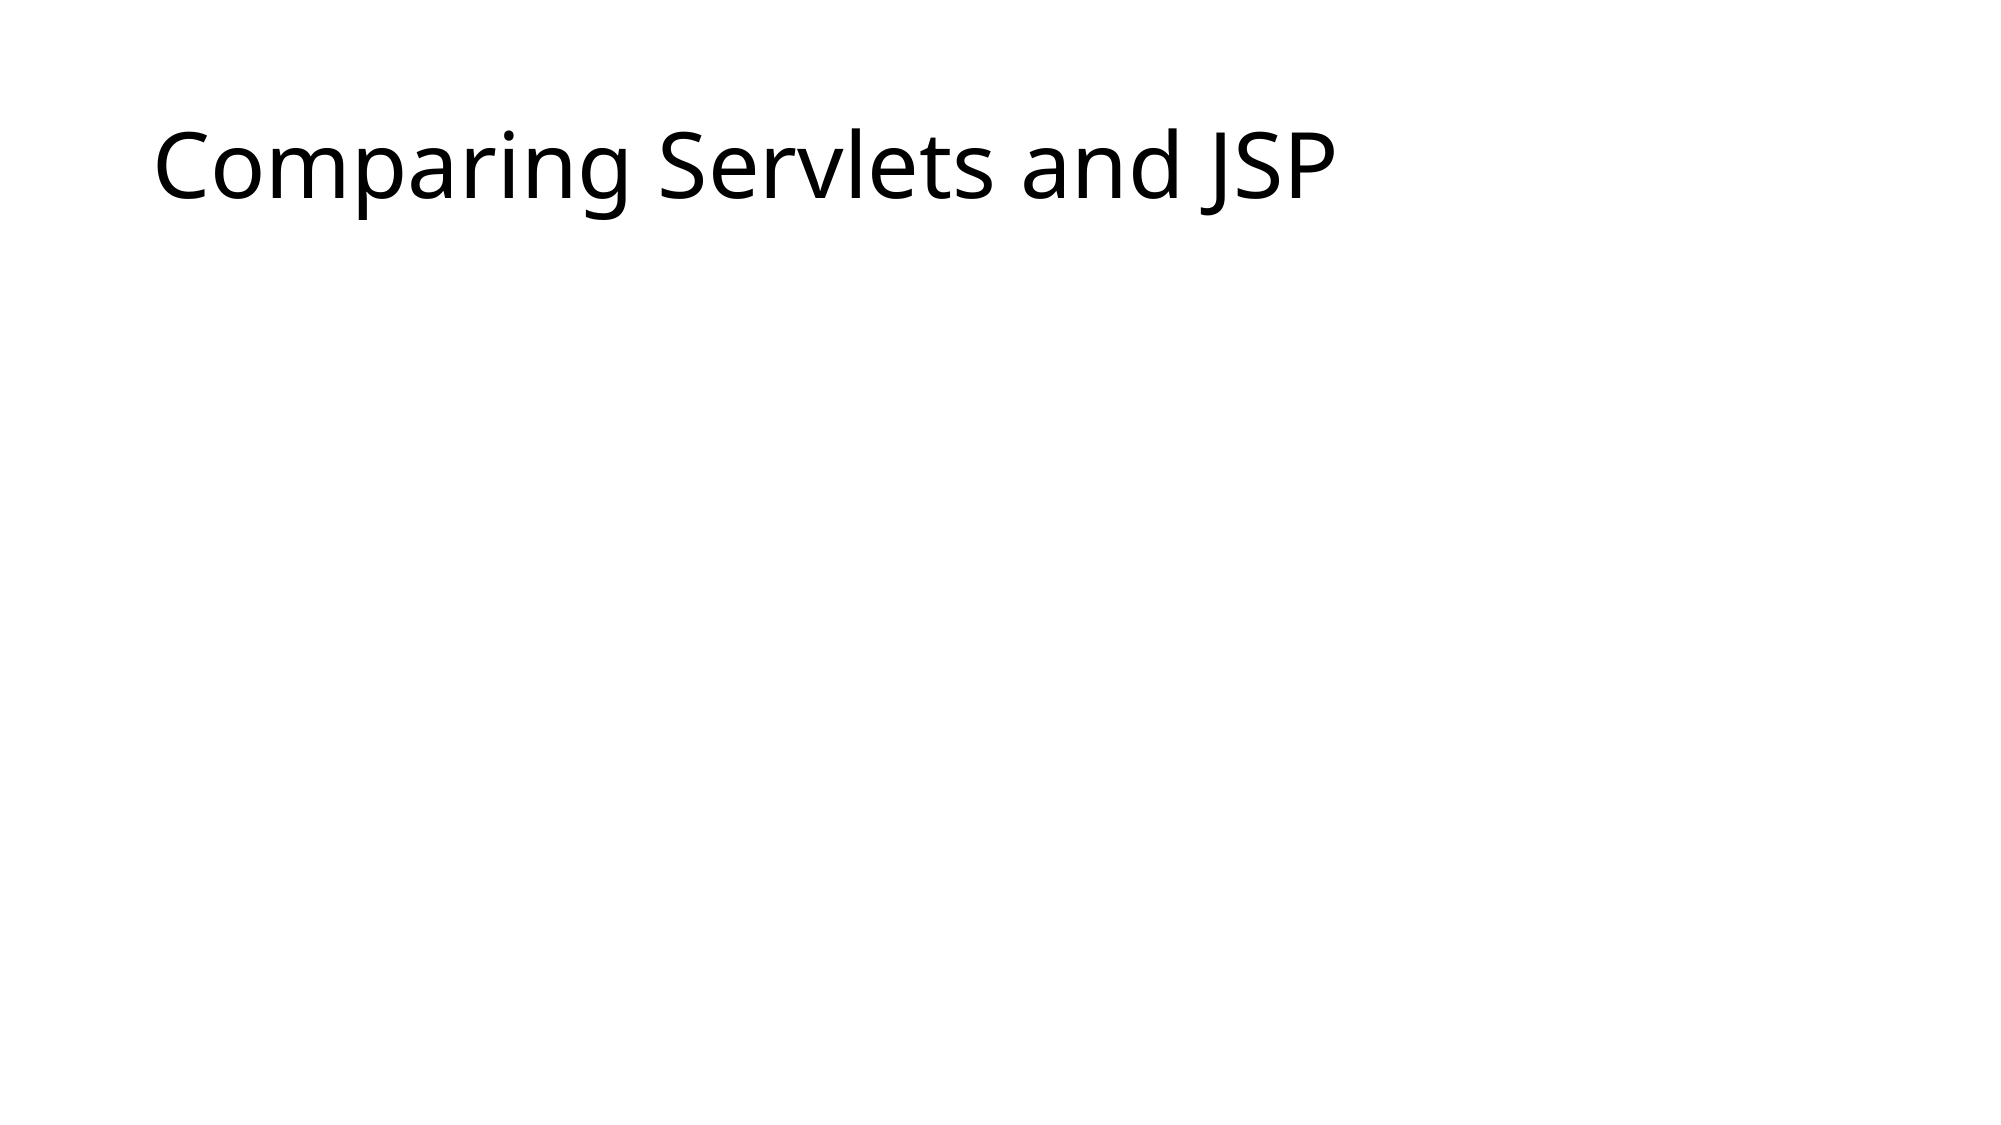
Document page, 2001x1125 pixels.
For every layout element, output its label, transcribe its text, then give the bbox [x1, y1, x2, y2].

title Comparing Servlets and JSP [137, 59, 1863, 278]
